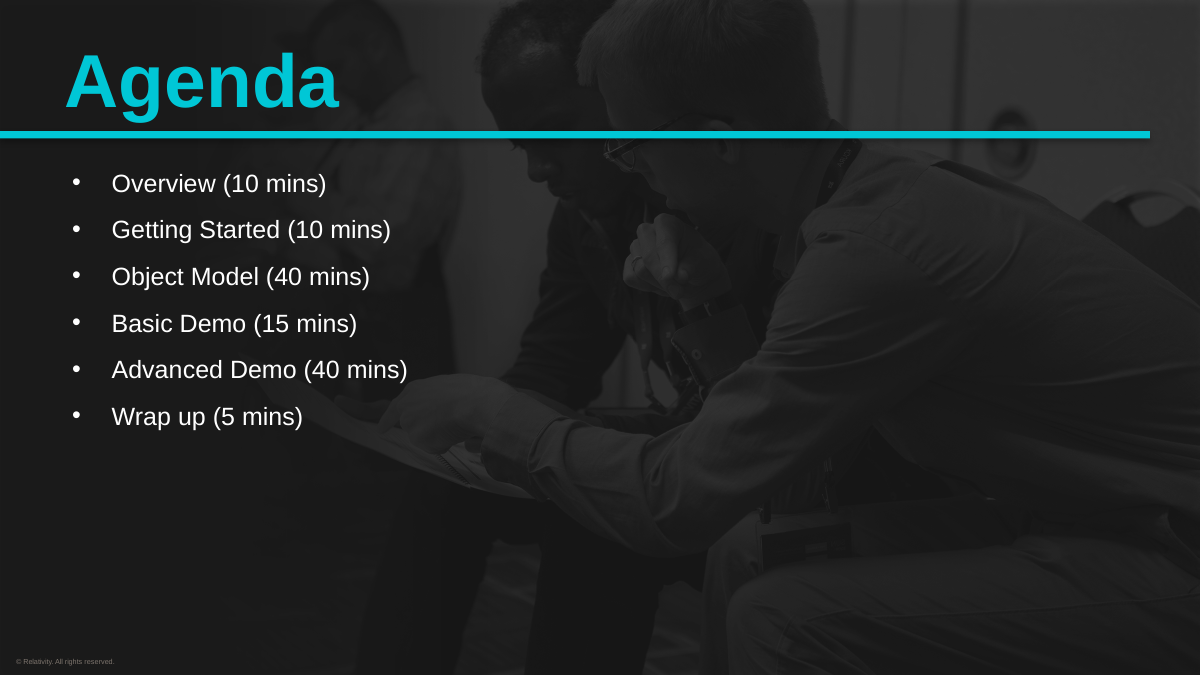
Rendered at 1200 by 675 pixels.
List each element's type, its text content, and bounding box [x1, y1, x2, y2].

list Overview (10 mins) Getting Started (10 mins) Object Model (40 mins) Basic Demo (15 mins) Advanced Demo (40 mins) Wrap up (5 mins) [62, 162, 1142, 613]
